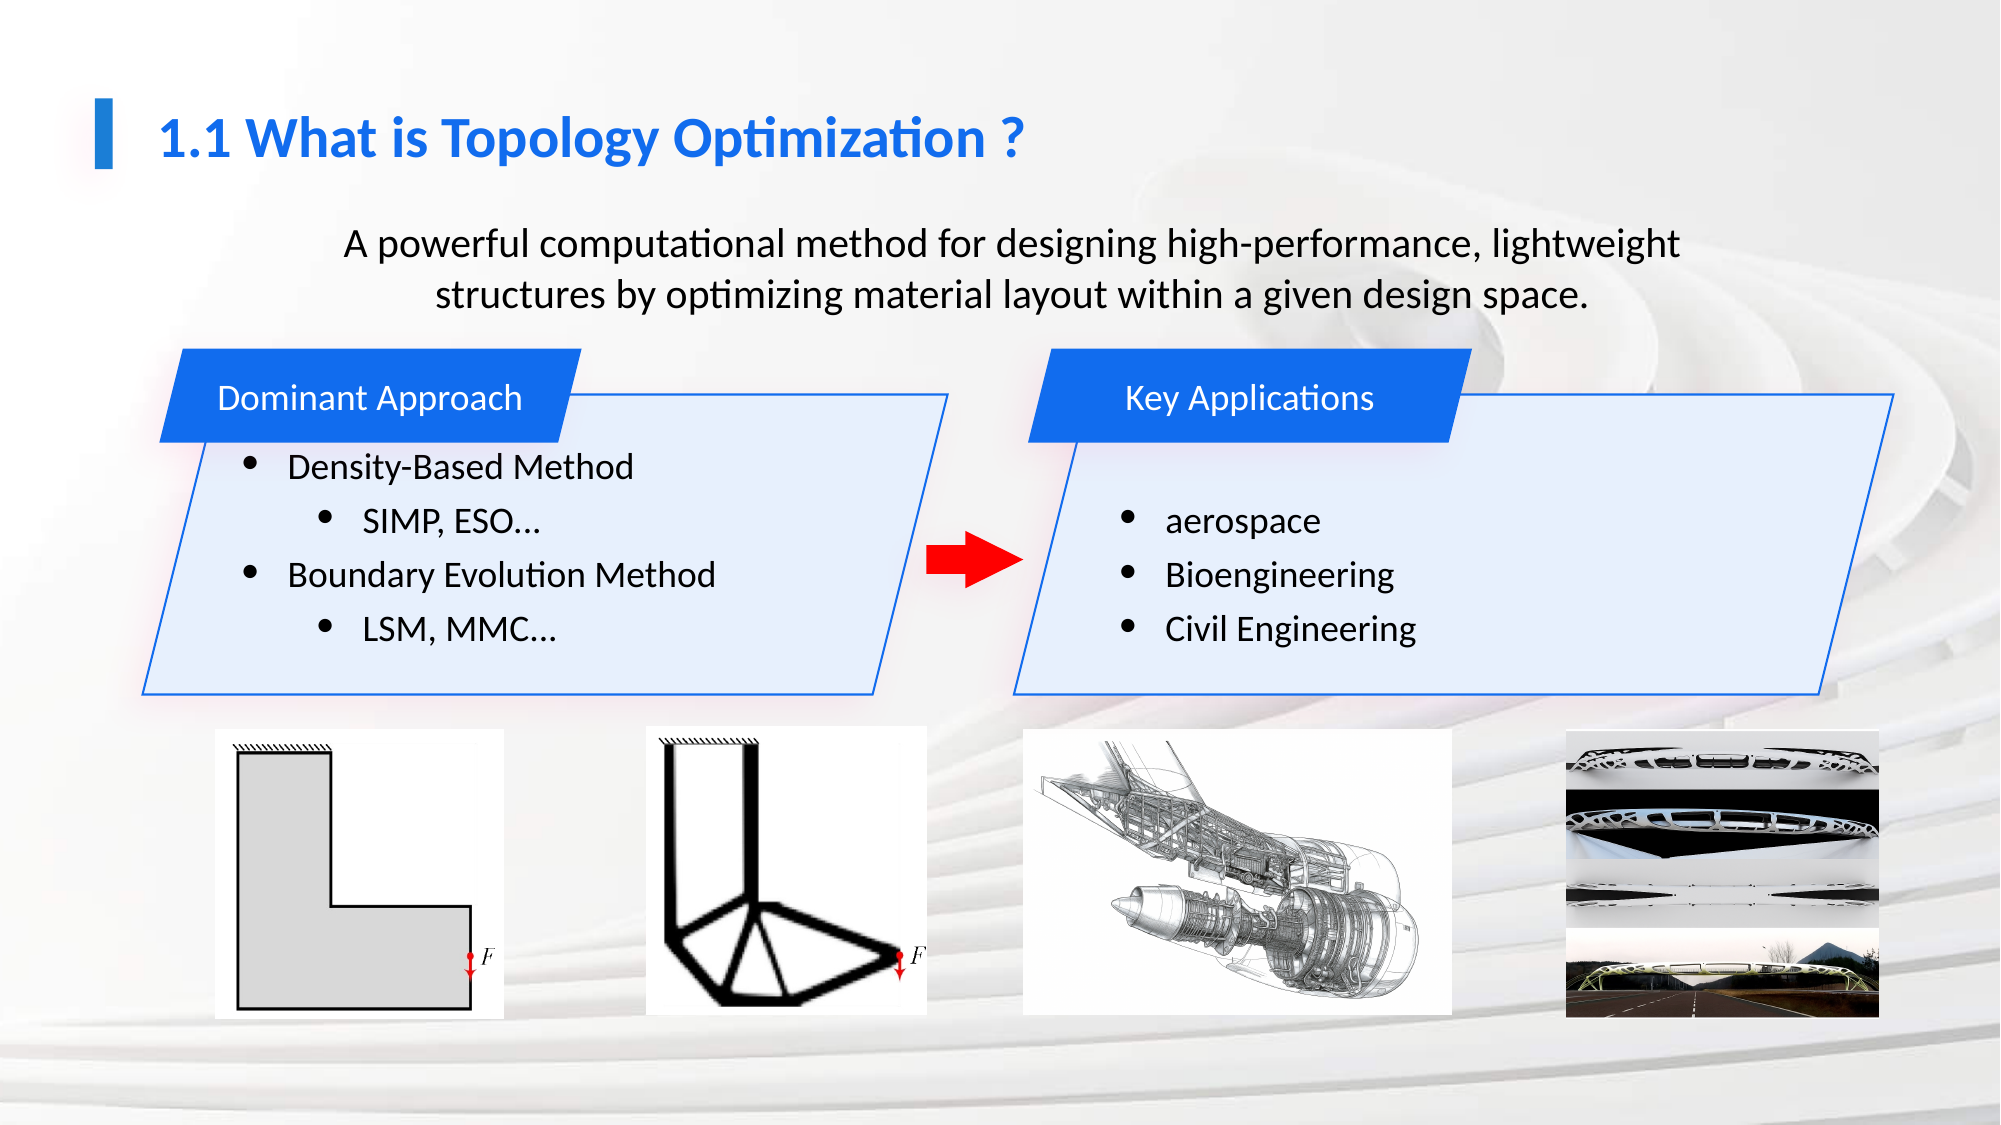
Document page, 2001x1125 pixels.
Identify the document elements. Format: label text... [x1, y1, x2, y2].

title 1.1 What is Topology Optimization ? [142, 85, 1929, 182]
text_box A powerful computational method for designing high-performance, lightweight structures by optimizing material layout within a given design space. [247, 208, 1778, 323]
picture [0, 0, 2000, 1125]
text_box [948, 529, 1013, 590]
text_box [1013, 349, 1894, 695]
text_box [142, 349, 948, 695]
